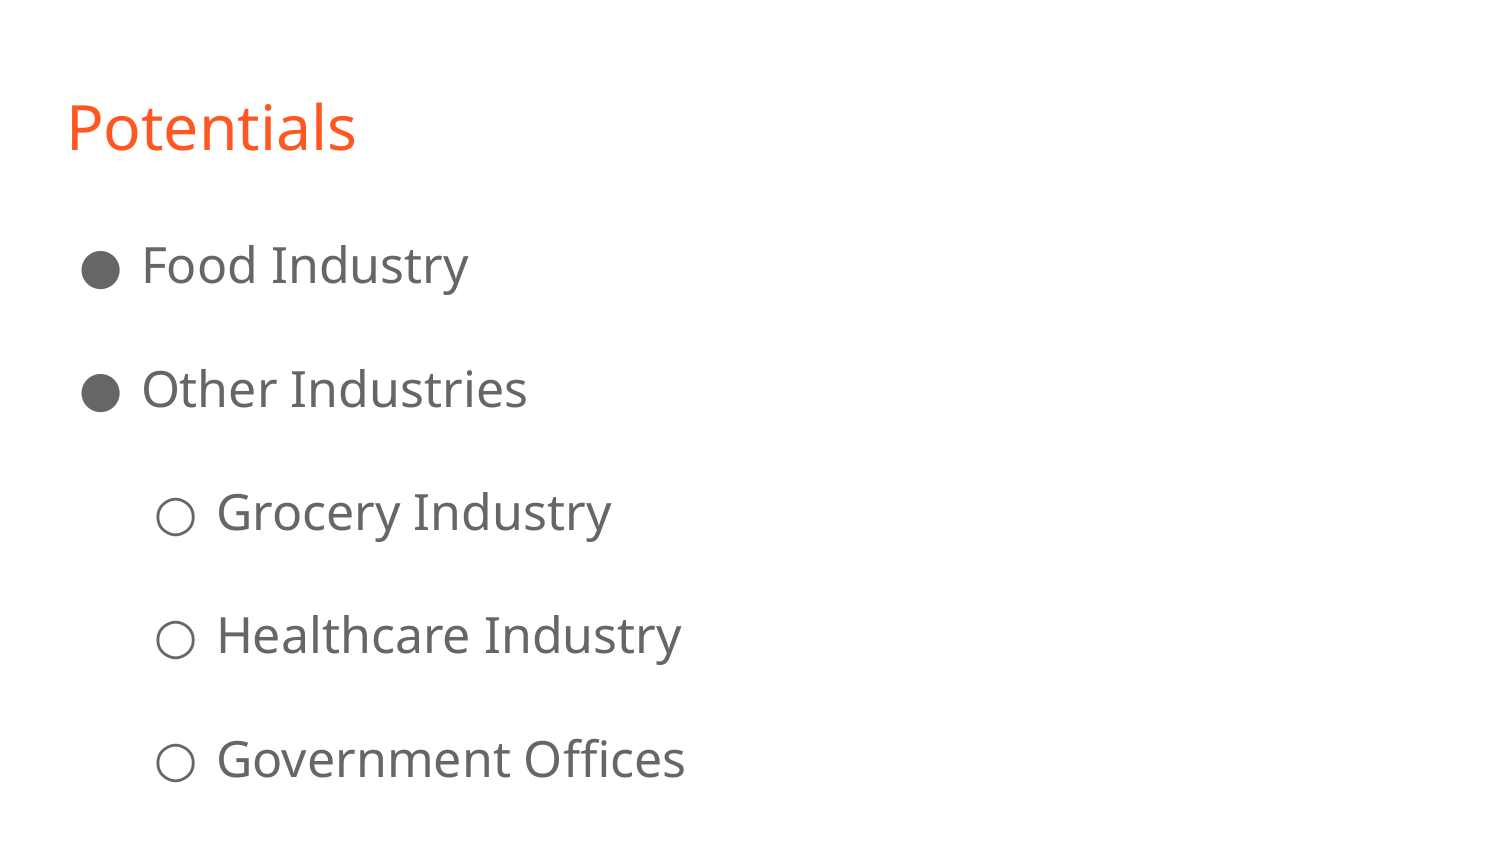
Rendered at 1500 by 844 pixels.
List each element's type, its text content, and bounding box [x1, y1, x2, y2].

list Food Industry Other Industries Grocery Industry Healthcare Industry Government Offices [51, 189, 1449, 750]
title Potentials [51, 72, 1449, 167]
